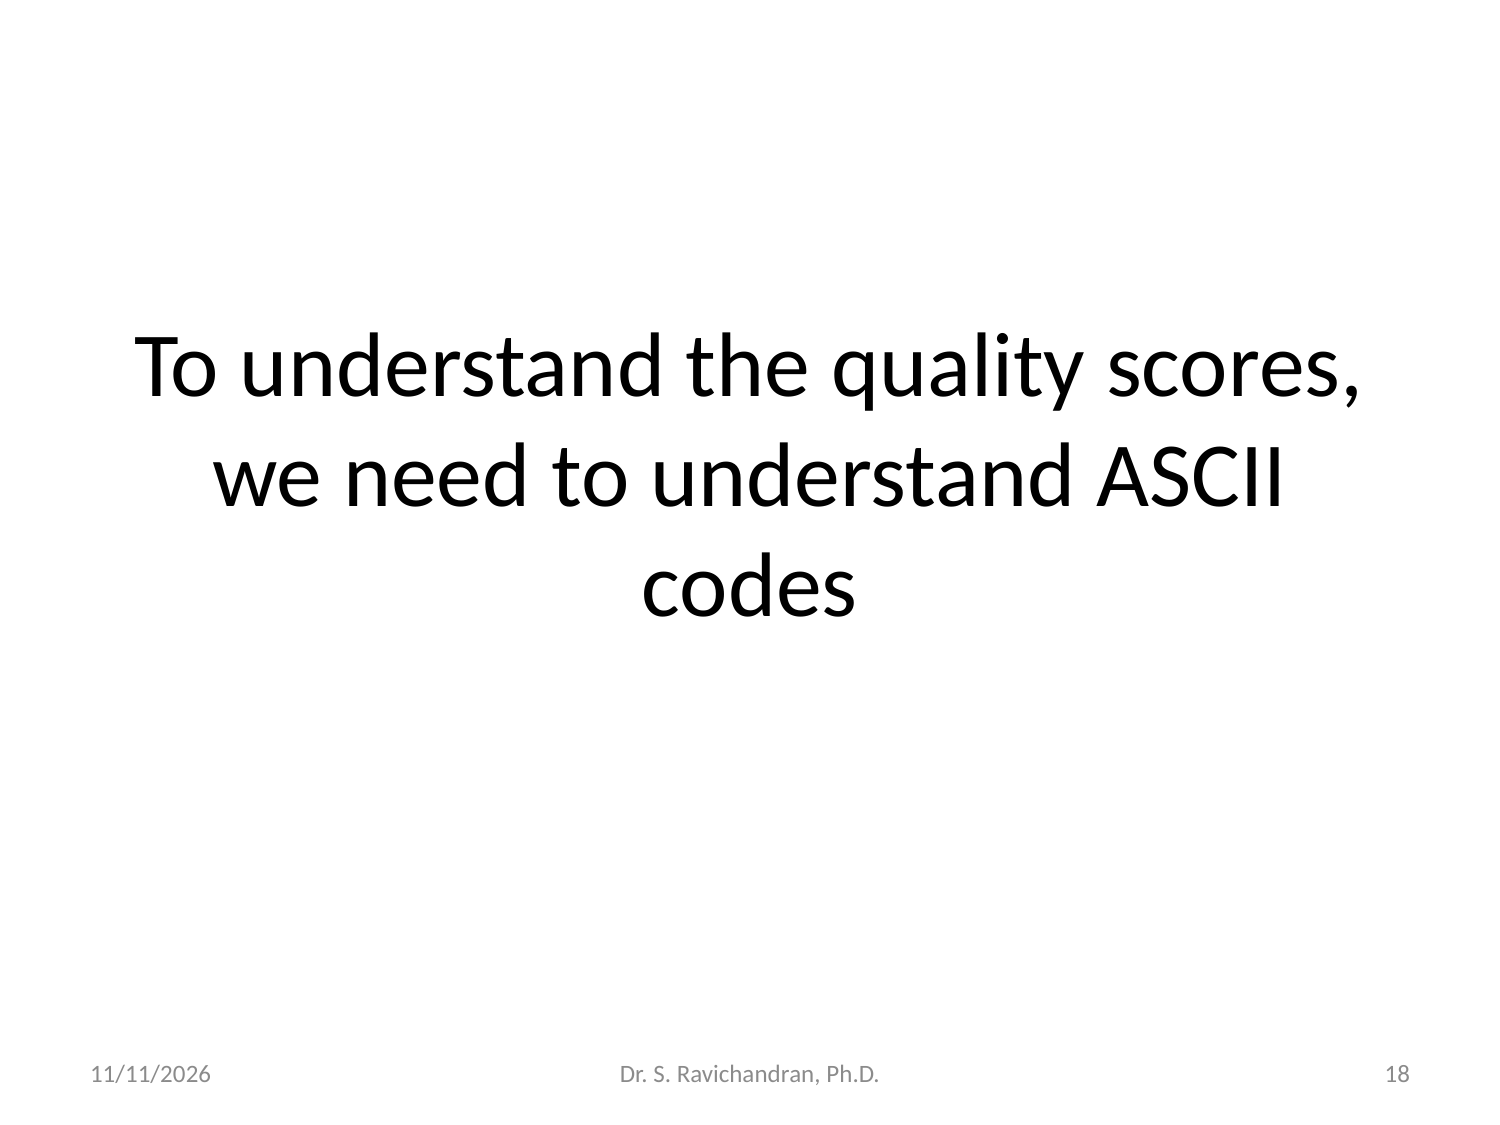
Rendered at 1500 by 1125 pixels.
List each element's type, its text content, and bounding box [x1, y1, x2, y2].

slide_number 18 [1074, 1042, 1425, 1103]
title To understand the quality scores, we need to understand ASCII codes [112, 349, 1388, 591]
footer Dr. S. Ravichandran, Ph.D. [512, 1042, 988, 1103]
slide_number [75, 1042, 425, 1103]
